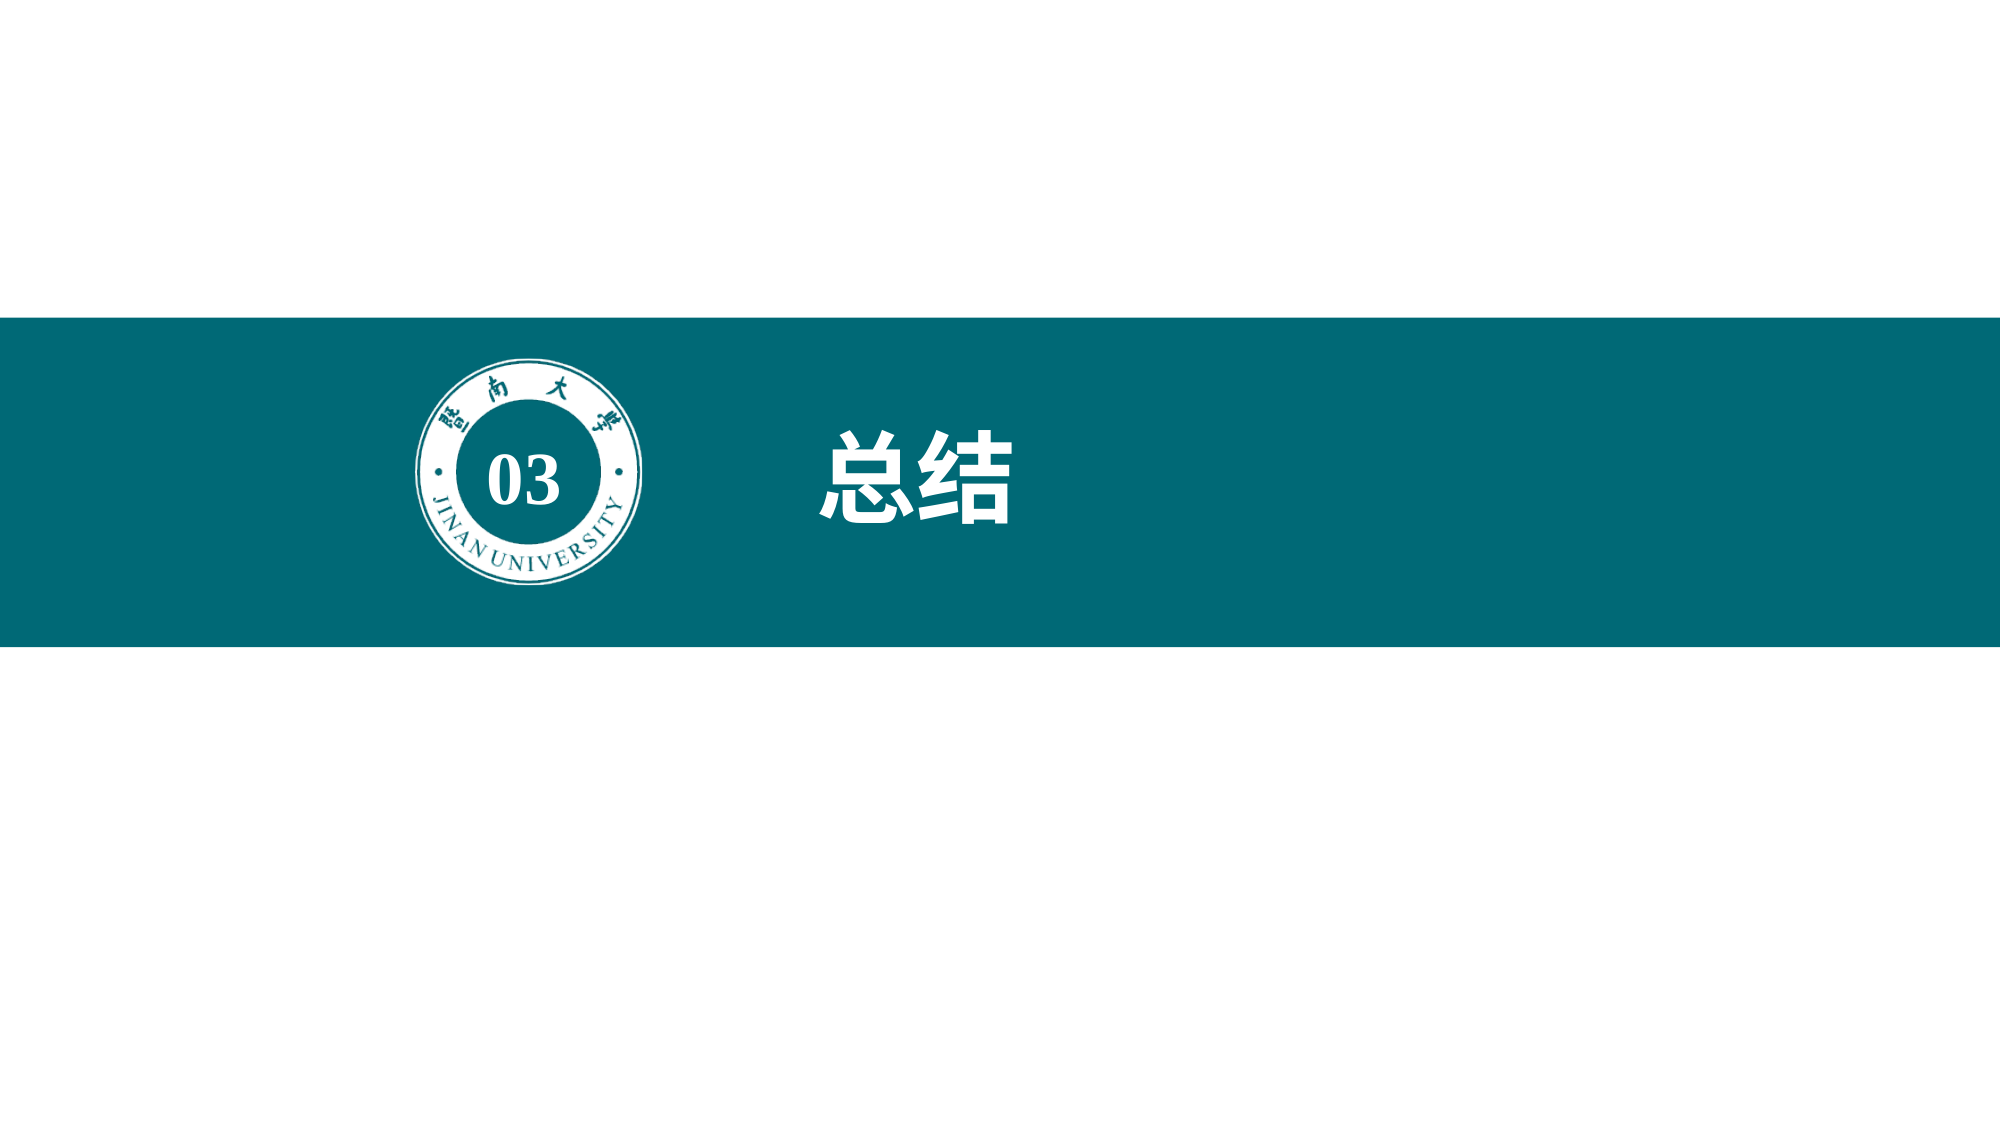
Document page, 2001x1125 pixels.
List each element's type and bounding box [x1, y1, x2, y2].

text_box [0, 317, 2000, 648]
